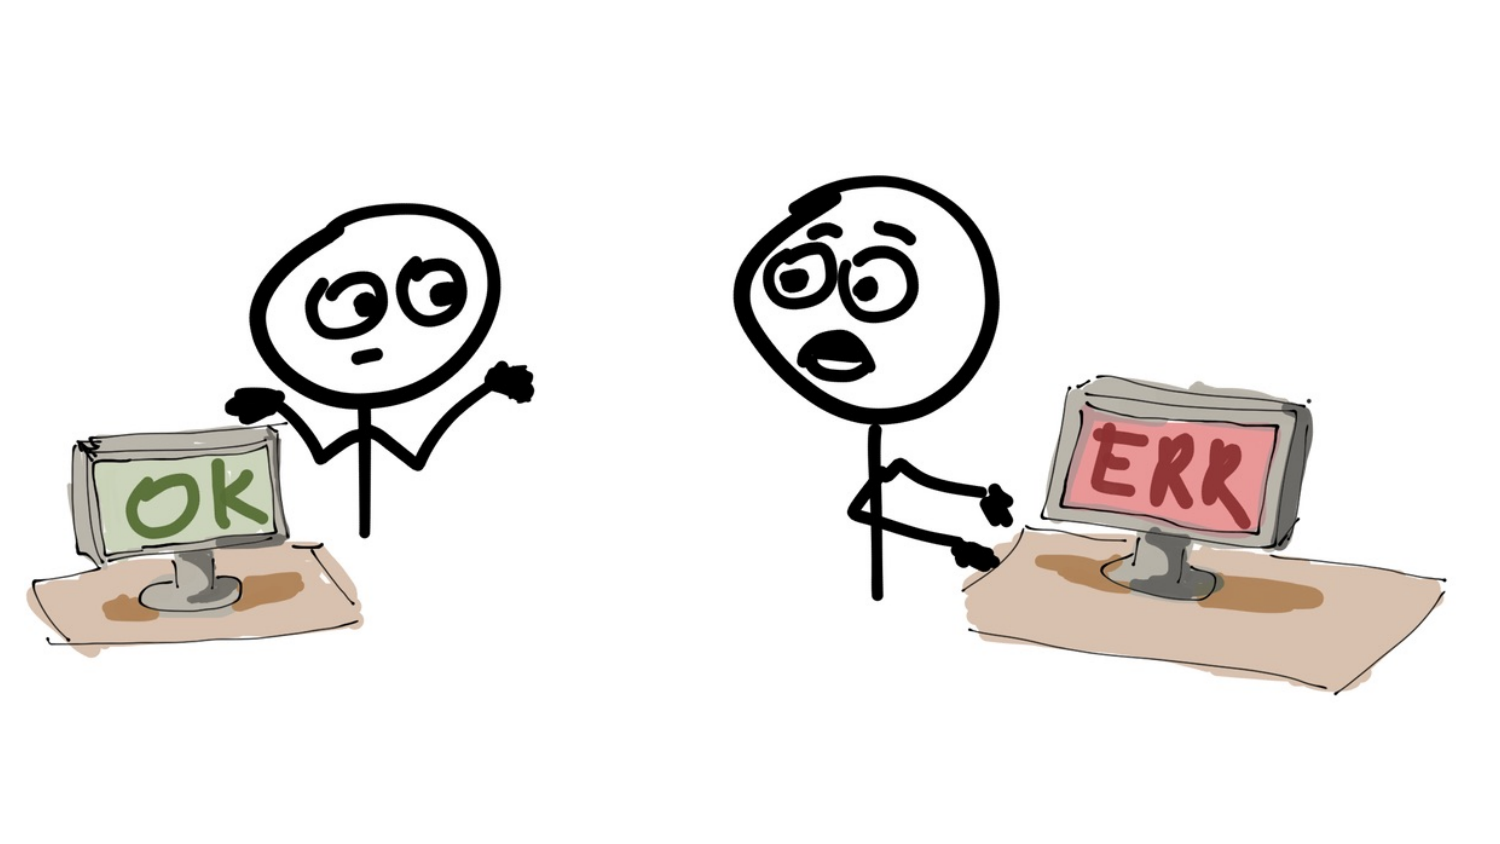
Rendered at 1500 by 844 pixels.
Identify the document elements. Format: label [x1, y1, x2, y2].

picture [24, 92, 1476, 751]
